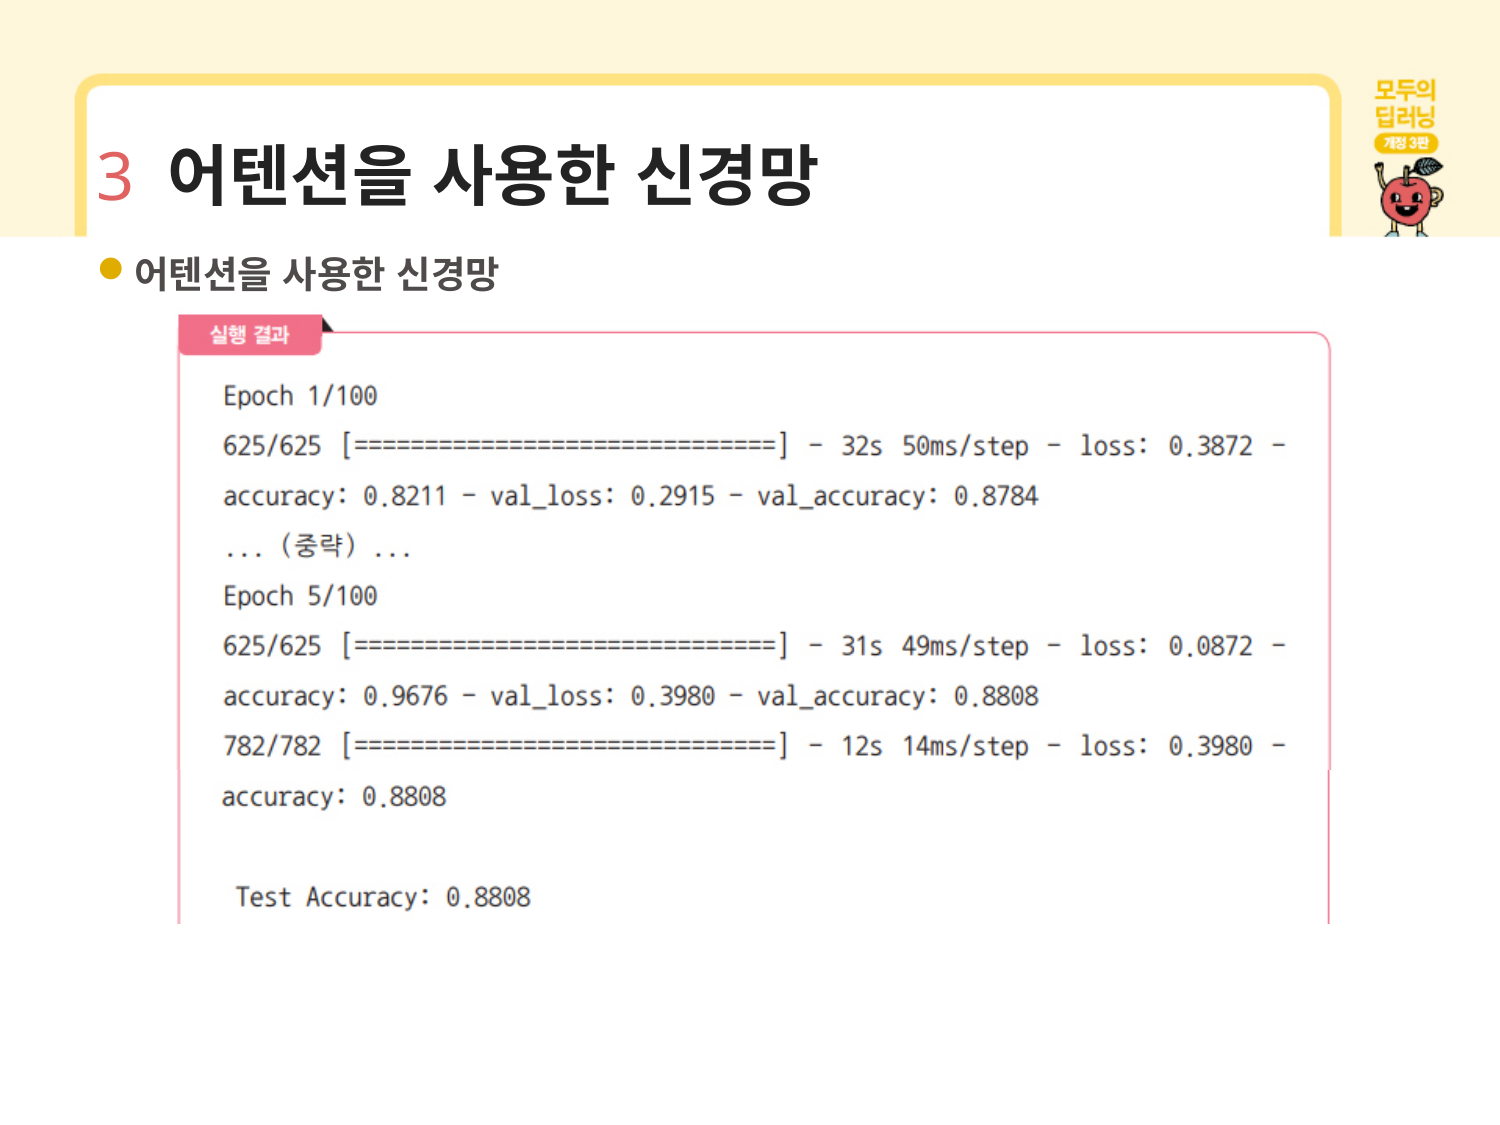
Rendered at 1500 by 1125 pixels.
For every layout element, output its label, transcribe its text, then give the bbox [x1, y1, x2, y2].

title 3 어텐션을 사용한 신경망 [81, 90, 1412, 222]
list 어텐션을 사용한 신경망 [81, 239, 1412, 1054]
picture [0, 0, 1500, 1125]
